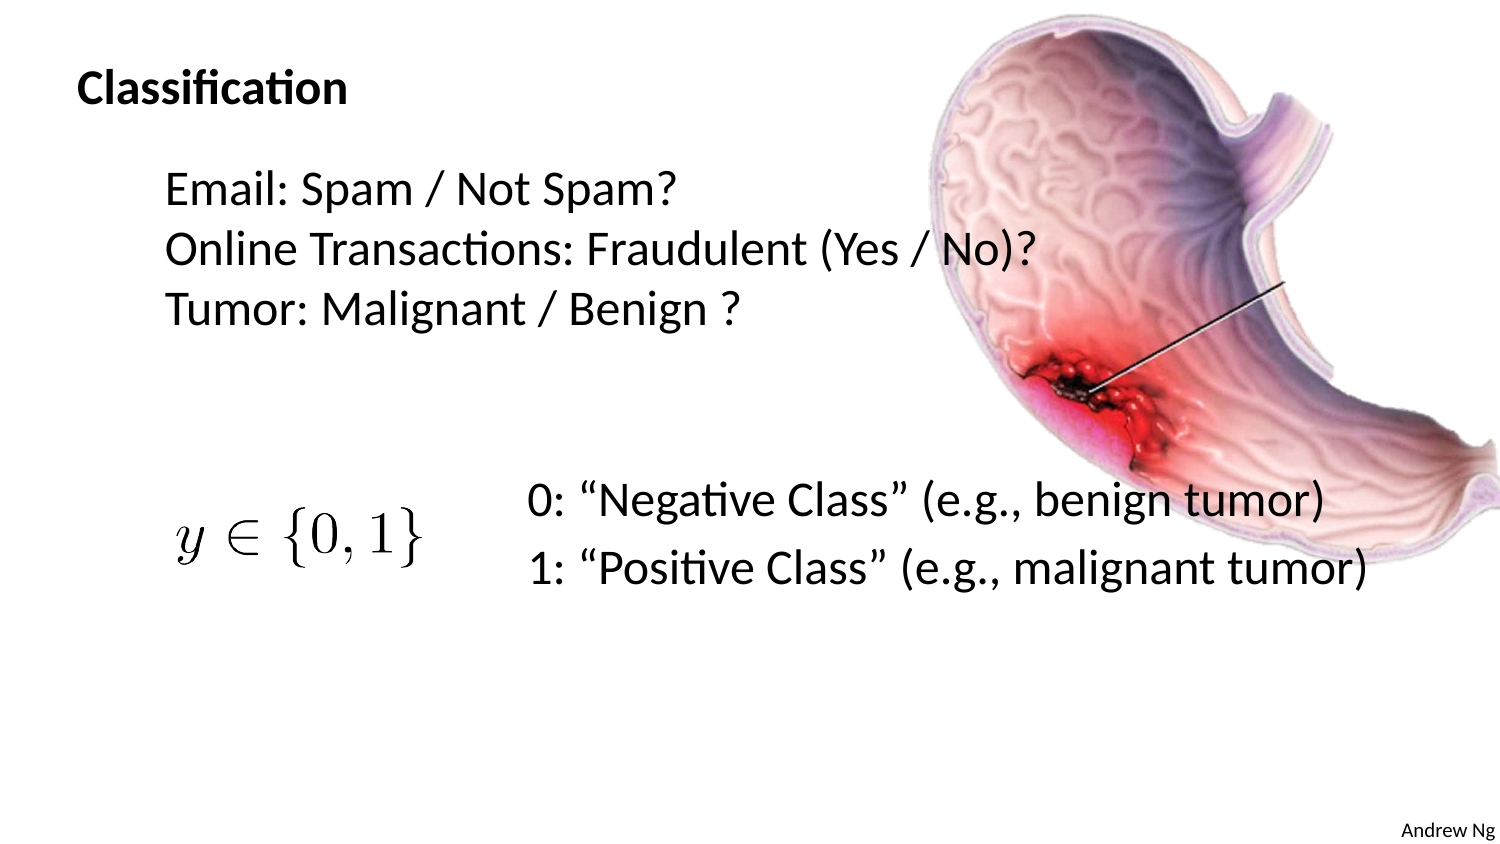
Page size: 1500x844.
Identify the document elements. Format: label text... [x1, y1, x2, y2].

picture [176, 507, 422, 569]
text_box Classification [62, 46, 879, 122]
picture [884, 0, 1500, 573]
text_box Email: Spam / Not Spam? Online Transactions: Fraudulent (Yes / No)? Tumor: Malignant / Benign ? [150, 147, 879, 343]
text_box 0: “Negative Class” (e.g., benign tumor) 1: “Positive Class” (e.g., malignant tumor) [512, 459, 1438, 602]
